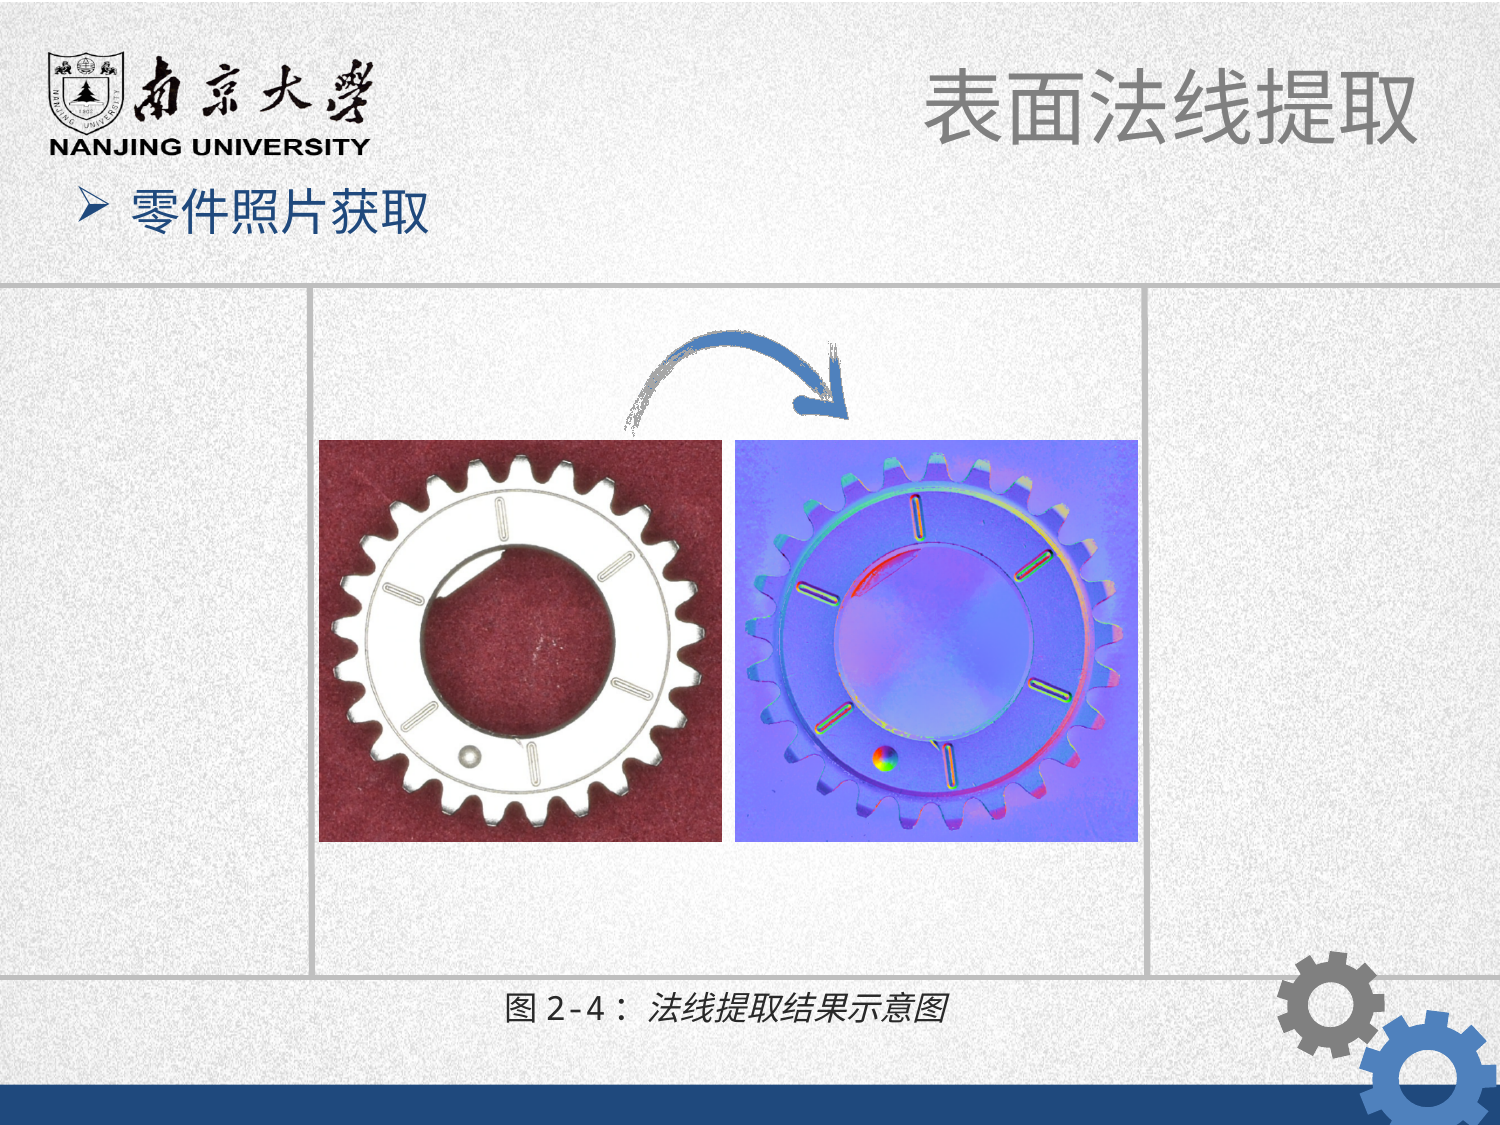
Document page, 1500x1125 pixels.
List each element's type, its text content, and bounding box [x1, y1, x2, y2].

picture [735, 439, 1138, 842]
picture [41, 48, 379, 165]
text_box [1275, 952, 1500, 1125]
text_box 零件照片获取 [59, 172, 652, 248]
text_box 图2-4：法线提取结果示意图 [94, 985, 1269, 1035]
picture [318, 439, 722, 842]
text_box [0, 285, 1500, 978]
